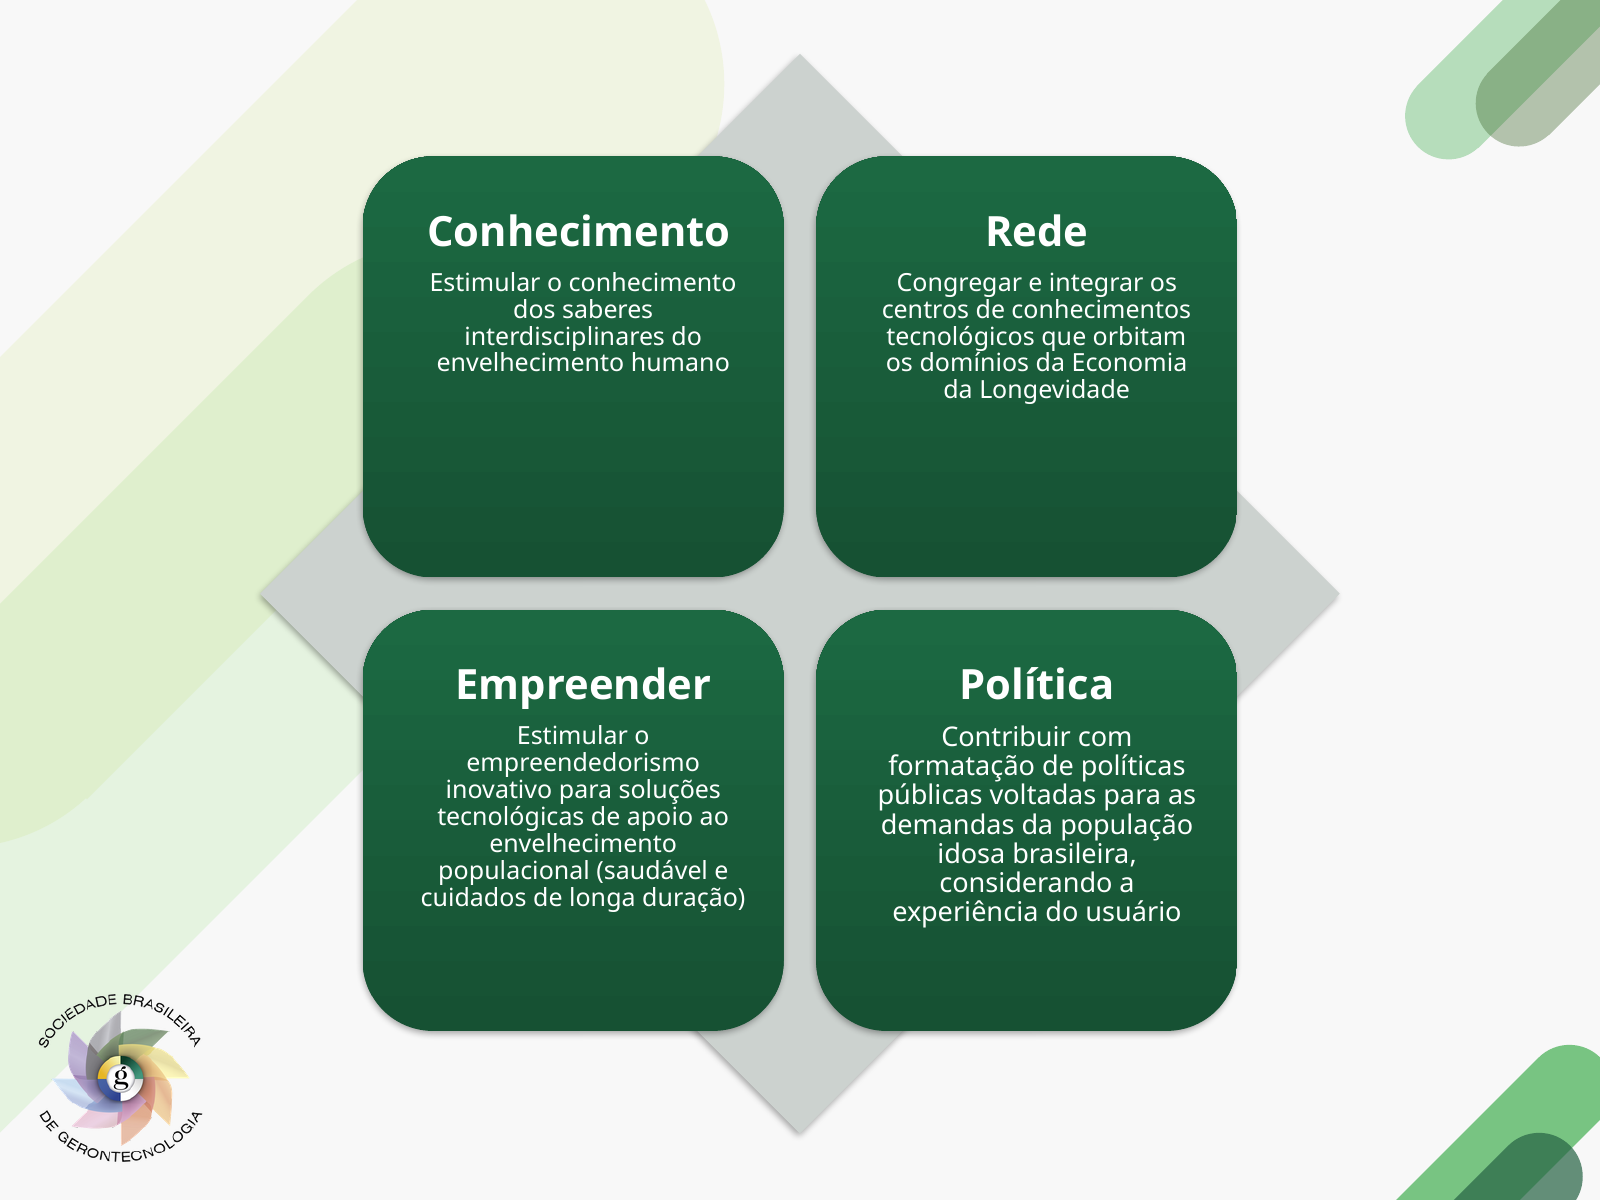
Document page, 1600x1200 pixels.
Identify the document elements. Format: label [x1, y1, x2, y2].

picture [24, 1134, 216, 1176]
text_box [0, 53, 1600, 1134]
